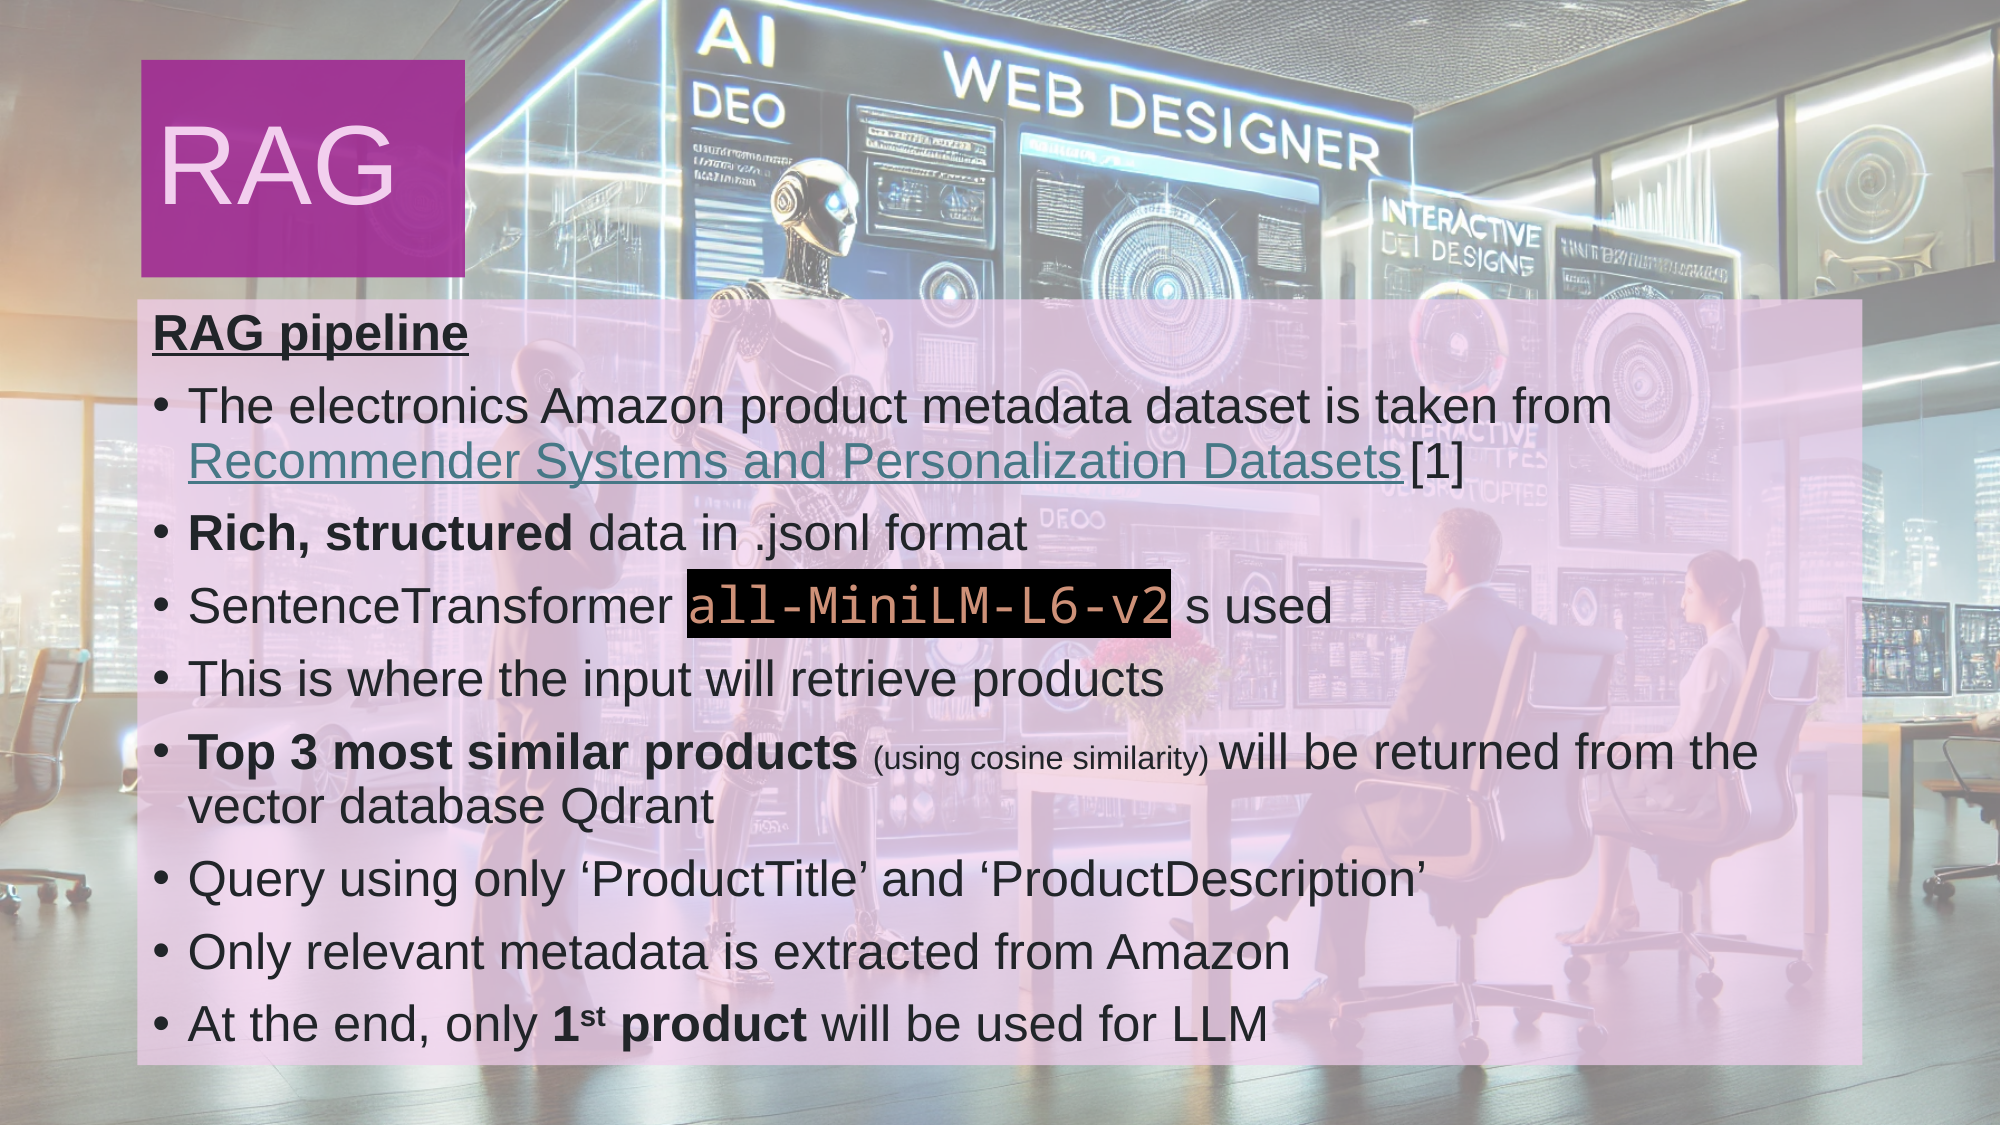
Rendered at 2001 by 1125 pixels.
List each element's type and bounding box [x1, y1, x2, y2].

list [0, 0, 2000, 1125]
